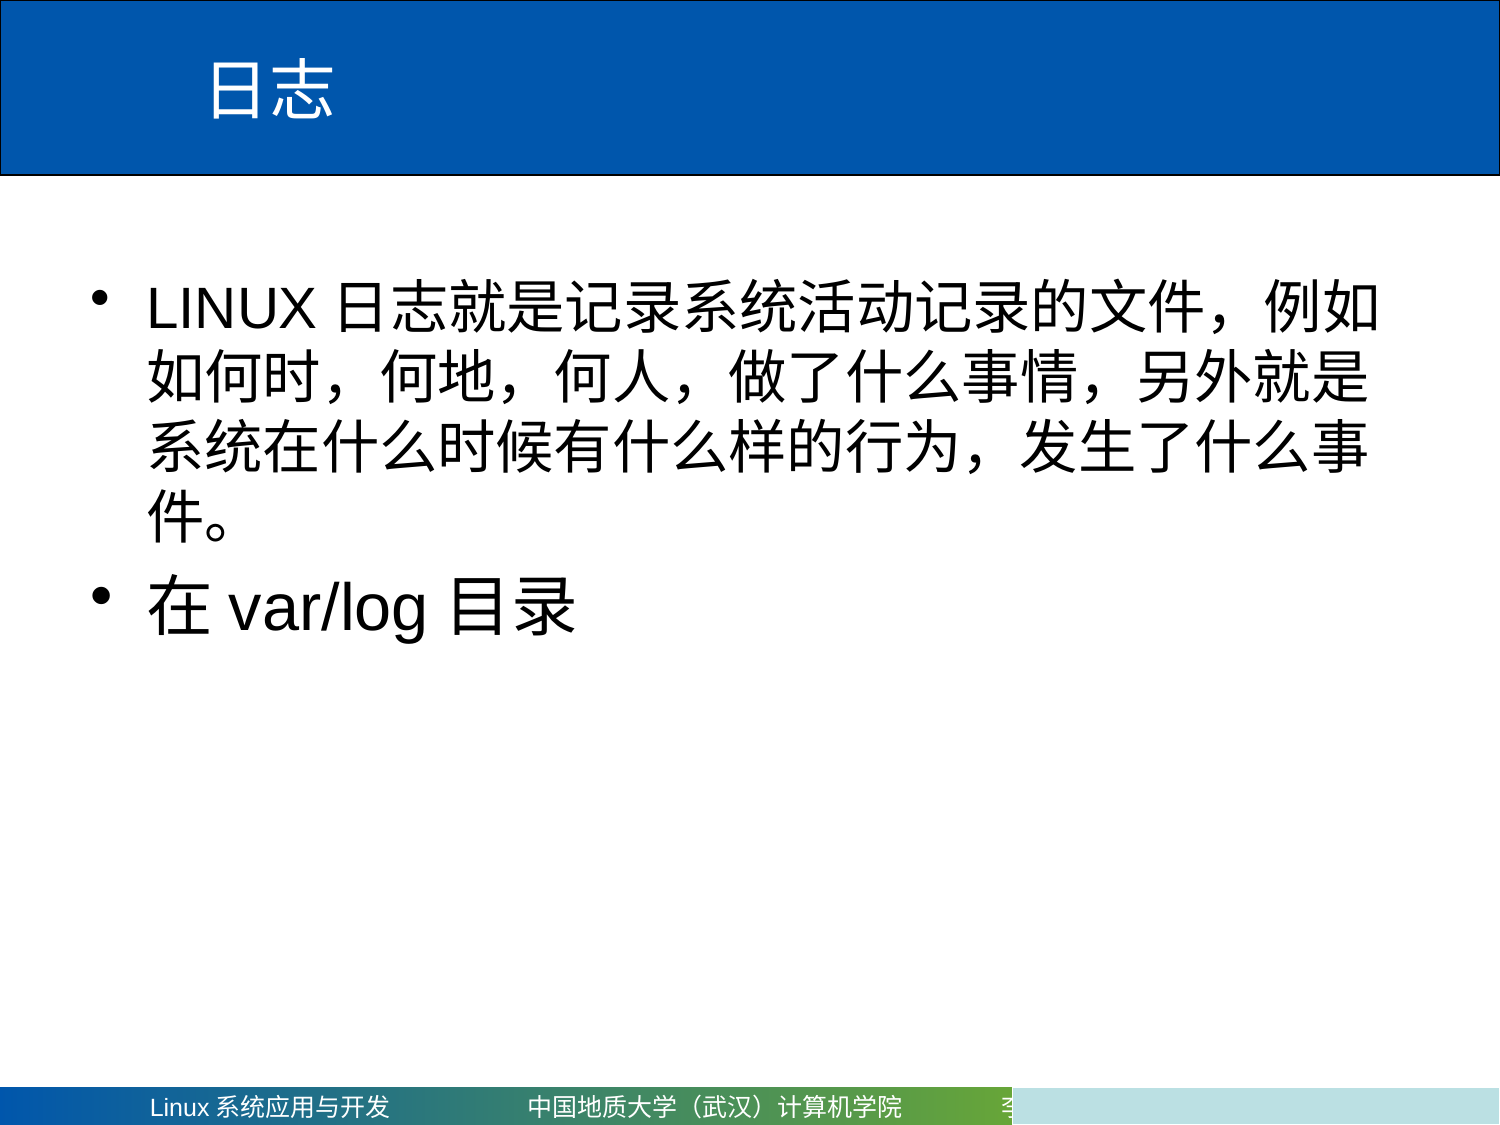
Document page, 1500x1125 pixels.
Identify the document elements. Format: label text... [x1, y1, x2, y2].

title 日志 [187, 12, 1500, 163]
list LINUX日志就是记录系统活动记录的文件，例如如何时，何地，何人，做了什么事情，另外就是系统在什么时候有什么样的行为，发生了什么事件。 在var/log目录 [75, 262, 1425, 1005]
